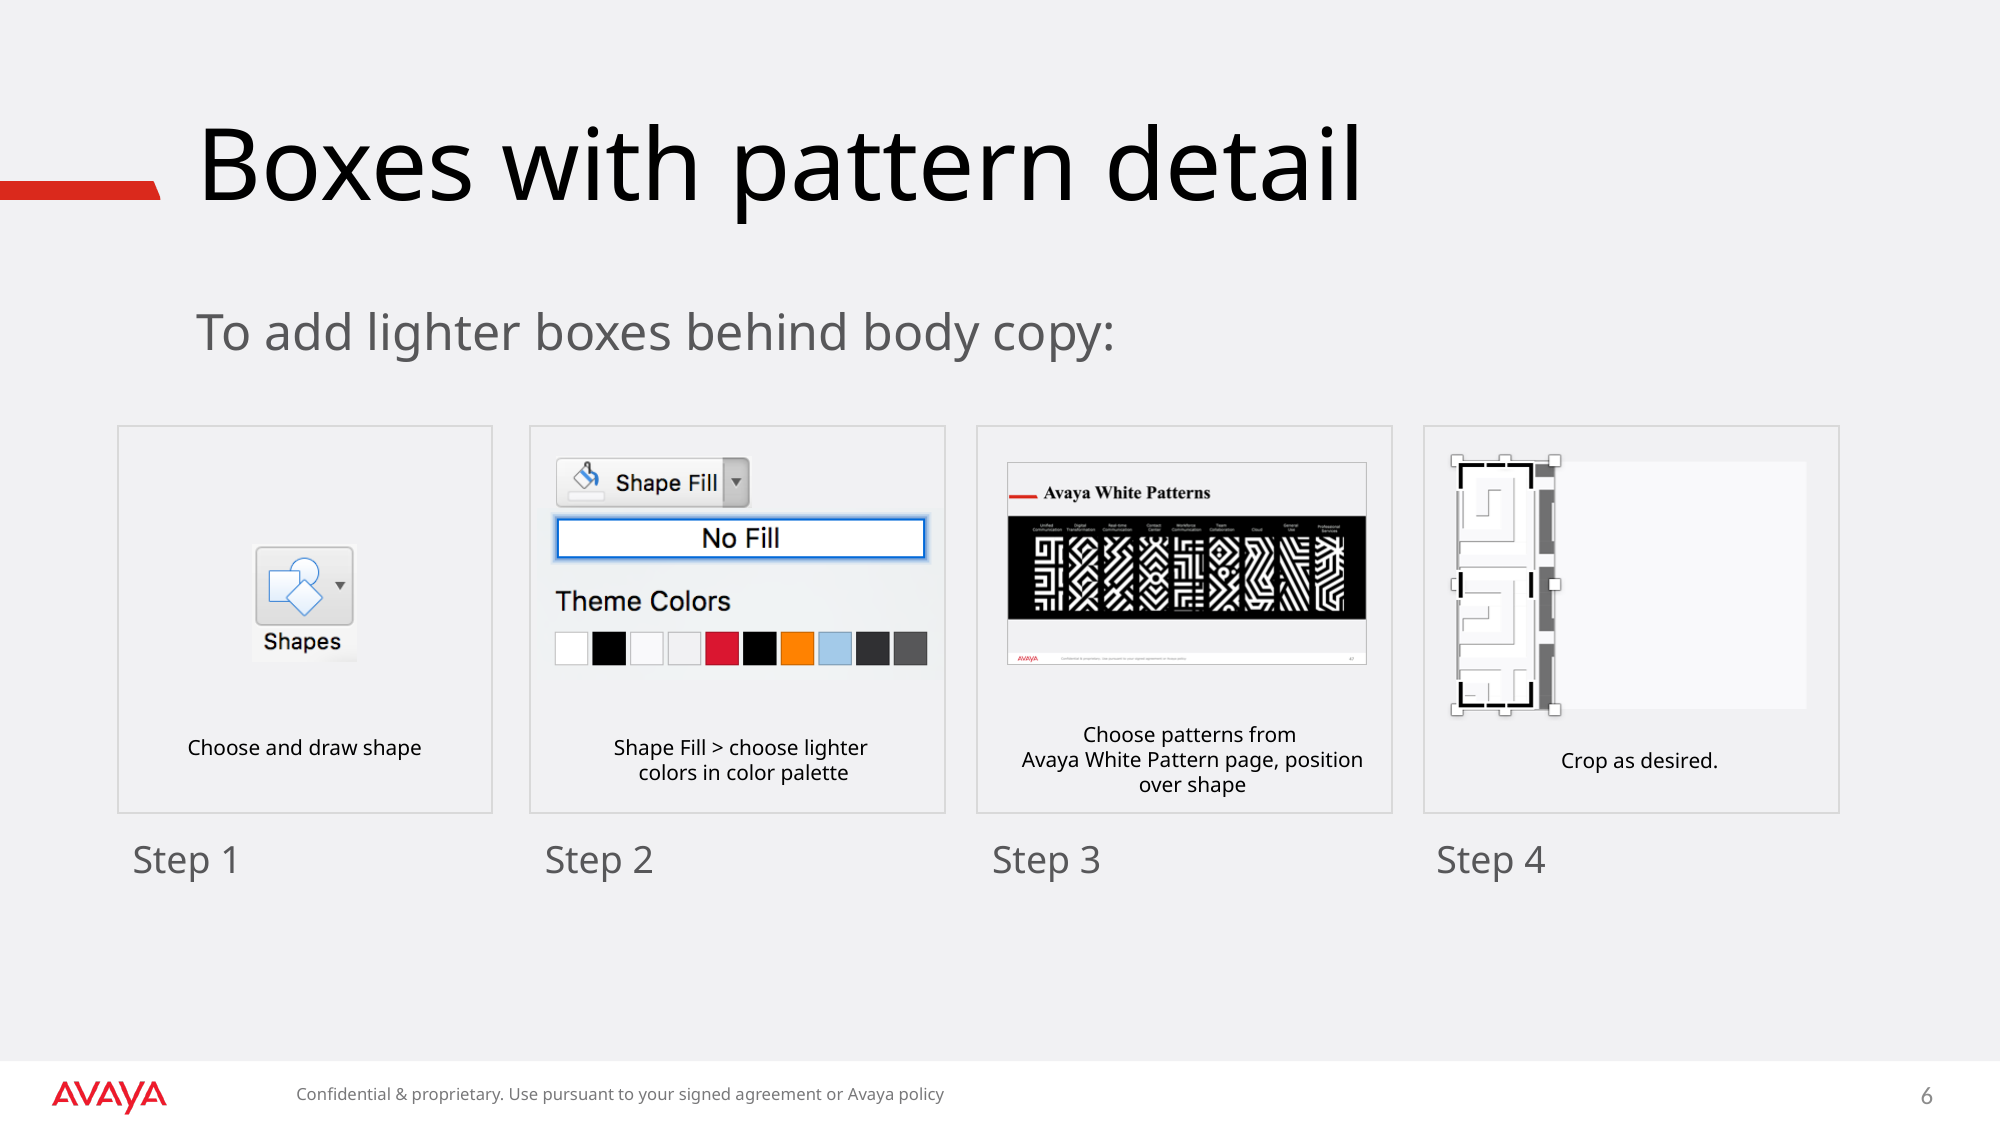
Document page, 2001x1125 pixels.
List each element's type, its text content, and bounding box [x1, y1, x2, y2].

list To add lighter boxes behind body copy: [181, 299, 1833, 394]
text_box [976, 425, 1393, 814]
picture [252, 544, 357, 662]
text_box Step 3 [977, 833, 1193, 922]
title Boxes with pattern detail [181, 59, 1833, 278]
picture [1447, 446, 1819, 723]
text_box [529, 425, 946, 814]
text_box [537, 456, 944, 680]
text_box Step 4 [1421, 833, 1637, 922]
text_box Step 2 [529, 833, 745, 922]
text_box Step 1 [117, 833, 333, 922]
picture [1007, 462, 1367, 665]
text_box [1423, 425, 1840, 814]
text_box [117, 425, 493, 814]
